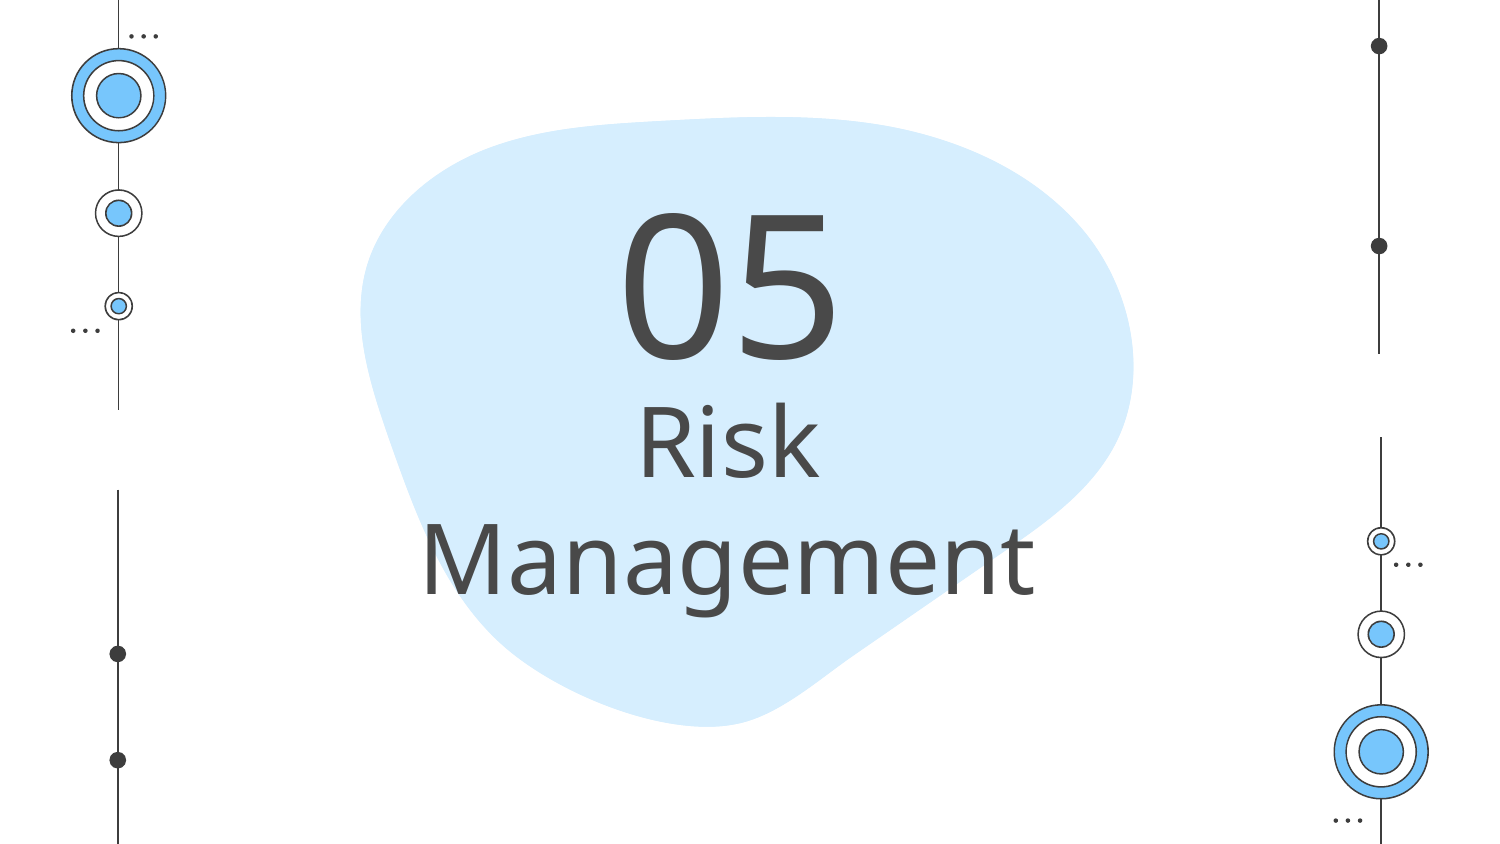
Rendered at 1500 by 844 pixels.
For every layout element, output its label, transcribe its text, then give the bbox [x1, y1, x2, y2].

title Risk Management [383, 430, 1072, 563]
title 05 [487, 190, 975, 366]
